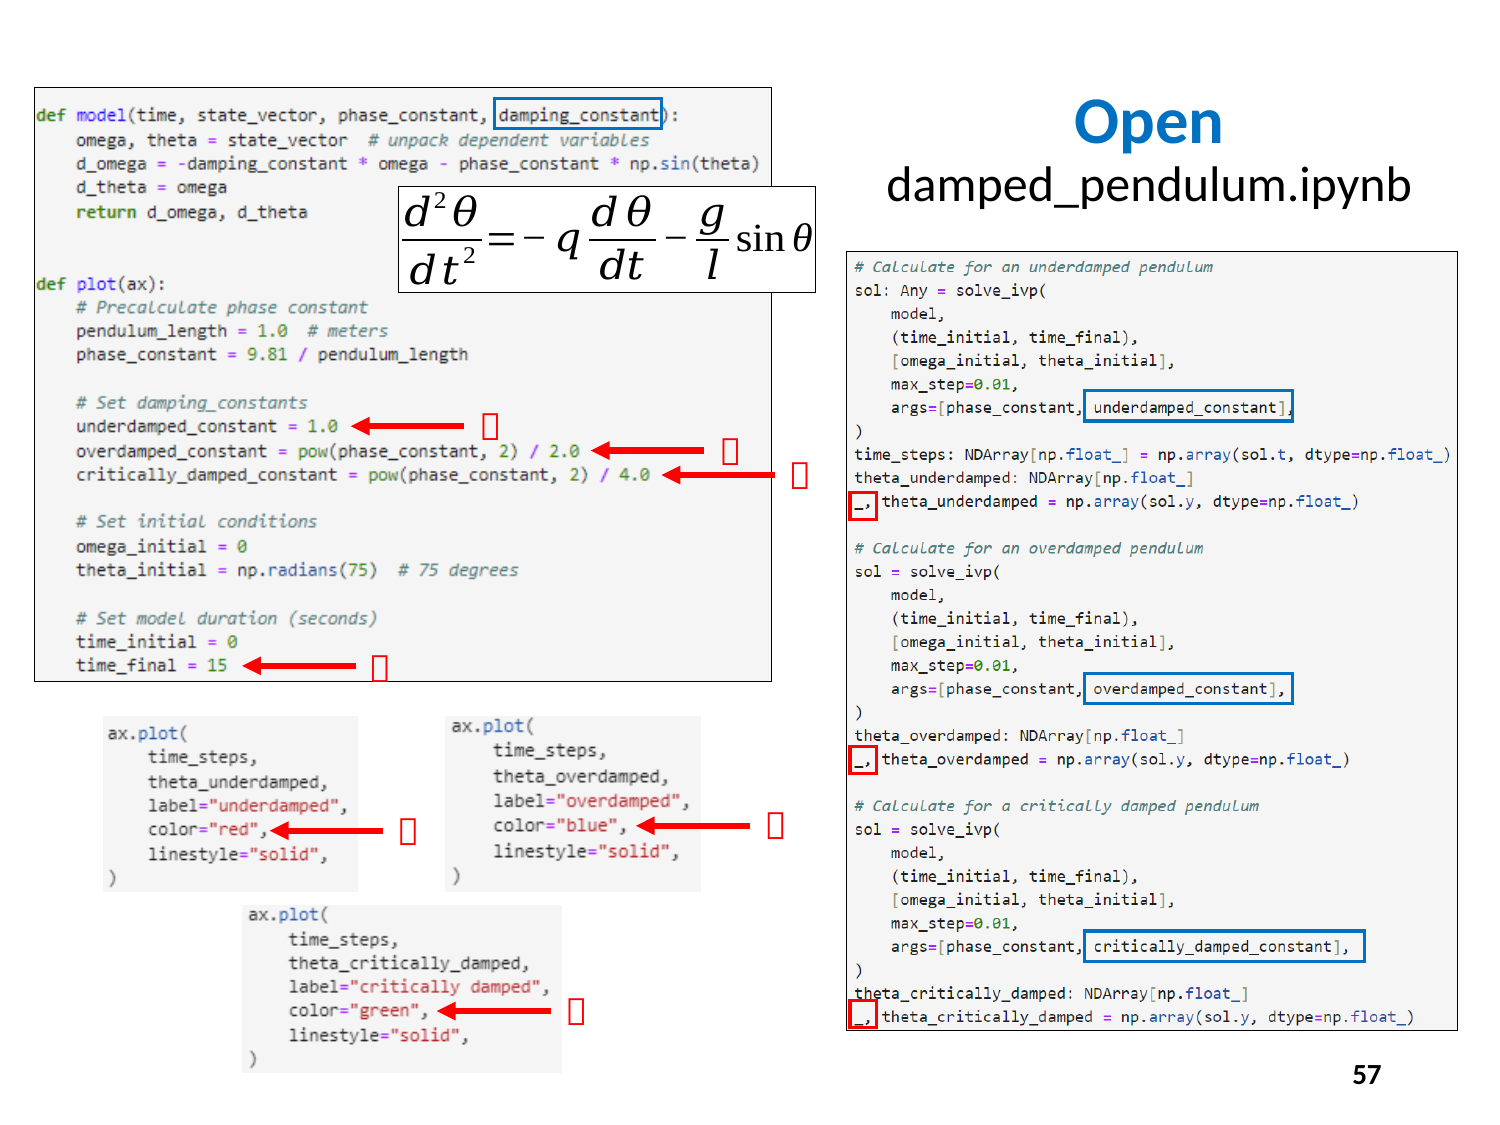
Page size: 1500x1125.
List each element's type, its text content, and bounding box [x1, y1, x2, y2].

slide_number 57 [1059, 1042, 1397, 1103]
picture [846, 251, 1458, 1031]
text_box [590, 420, 768, 481]
title Open damped_pendulum.ipynb [855, 58, 1444, 240]
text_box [661, 444, 837, 506]
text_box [436, 980, 614, 1041]
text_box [635, 794, 813, 856]
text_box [242, 637, 417, 698]
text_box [269, 800, 445, 862]
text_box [350, 395, 528, 457]
picture [34, 87, 772, 682]
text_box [103, 716, 702, 1073]
